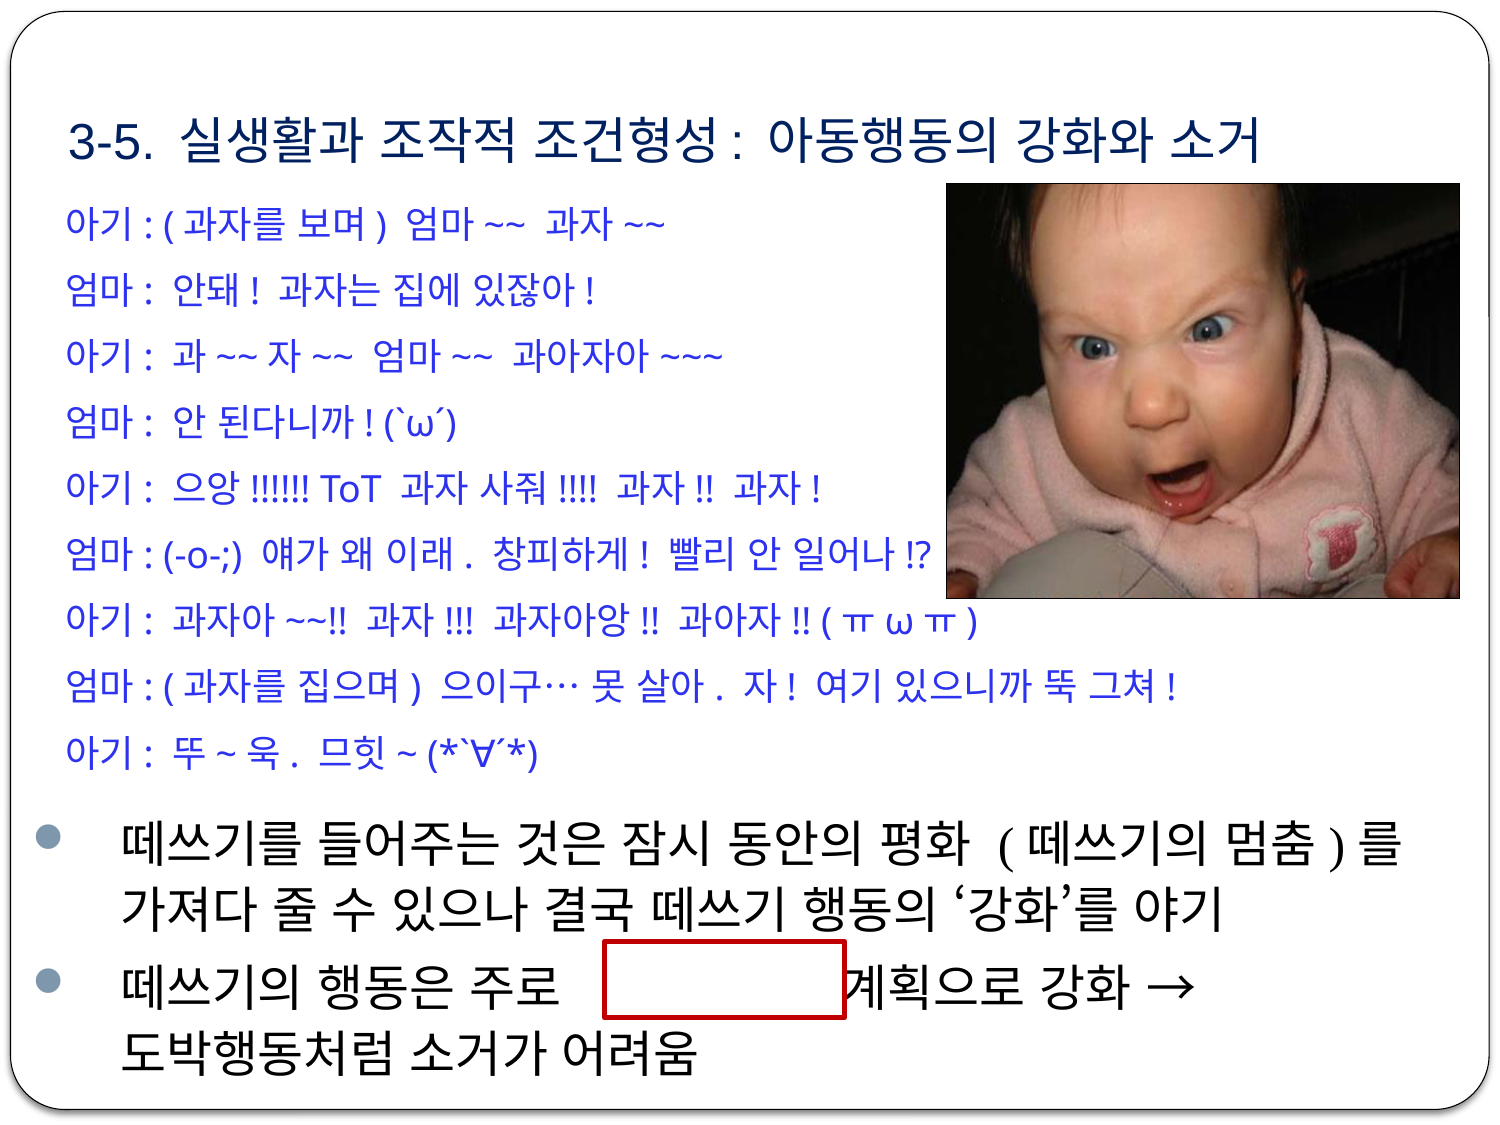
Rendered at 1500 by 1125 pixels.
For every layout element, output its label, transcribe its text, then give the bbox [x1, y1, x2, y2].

picture [947, 184, 1459, 599]
text_box 떼쓰기를 들어주는 것은 잠시 동안의 평화 (떼쓰기의 멈춤)를 가져다 줄 수 있으나 결국 떼쓰기 행동의 ‘강화’를 야기 떼쓰기의 행동은 주로 계획으로 강화 → 도박행동처럼 소거가 어려움 [17, 798, 1459, 1094]
text_box [603, 940, 845, 1019]
list 아기: (과자를 보며) 엄마~~ 과자~~ 엄마: 안돼! 과자는 집에 있잖아! 아기: 과~~자~~ 엄마~~ 과아자아~~~ 엄마: 안 된다니까! (`ω´) 아기: 으앙!!!!!! ToT 과자 사줘!!!! 과자!! 과자! 엄마: (-o-;) 얘가 왜 이래. 창피하게! 빨리 안 일어나!? 아기: 과자아~~!! 과자!!! 과자아앙!! 과아자!! (ㅠωㅠ) 엄마: (과자를 집으며) 으이구… 못 살아. 자! 여기 있으니까 뚝 그쳐! 아기: 뚜~욱. 므힛~ (*`∀´*) [5, 184, 1365, 764]
title 3-5. 실생활과 조작적 조건형성: 아동행동의 강화와 소거 [53, 68, 1425, 184]
